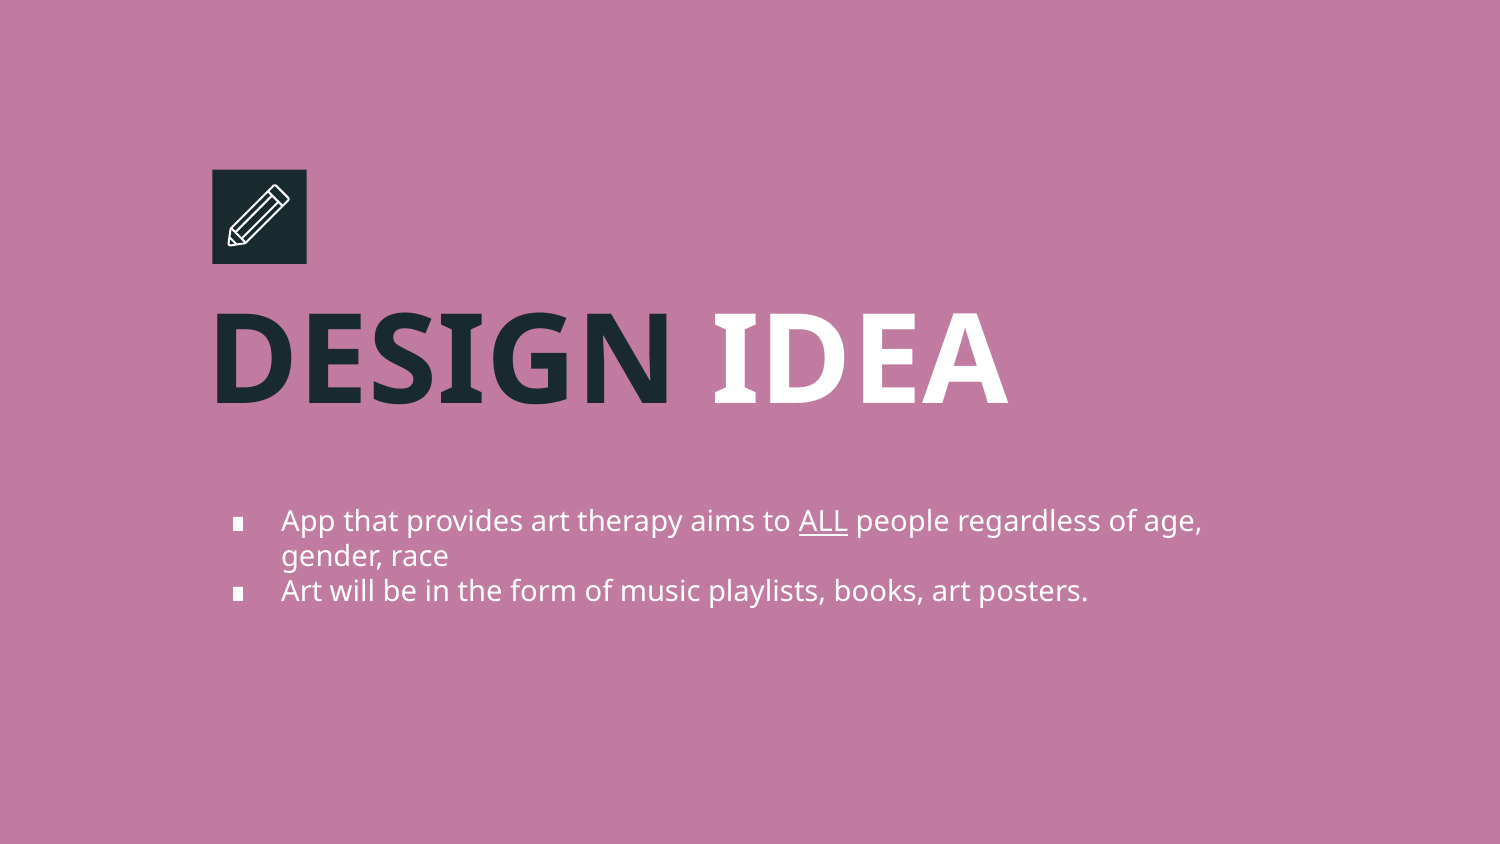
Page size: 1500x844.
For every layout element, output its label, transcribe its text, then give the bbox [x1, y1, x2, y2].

list App that provides art therapy aims to ALL people regardless of age, gender, race Art will be in the form of music playlists, books, art posters. [190, 487, 1310, 672]
title DESIGN IDEA [190, 263, 1310, 448]
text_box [228, 184, 289, 246]
